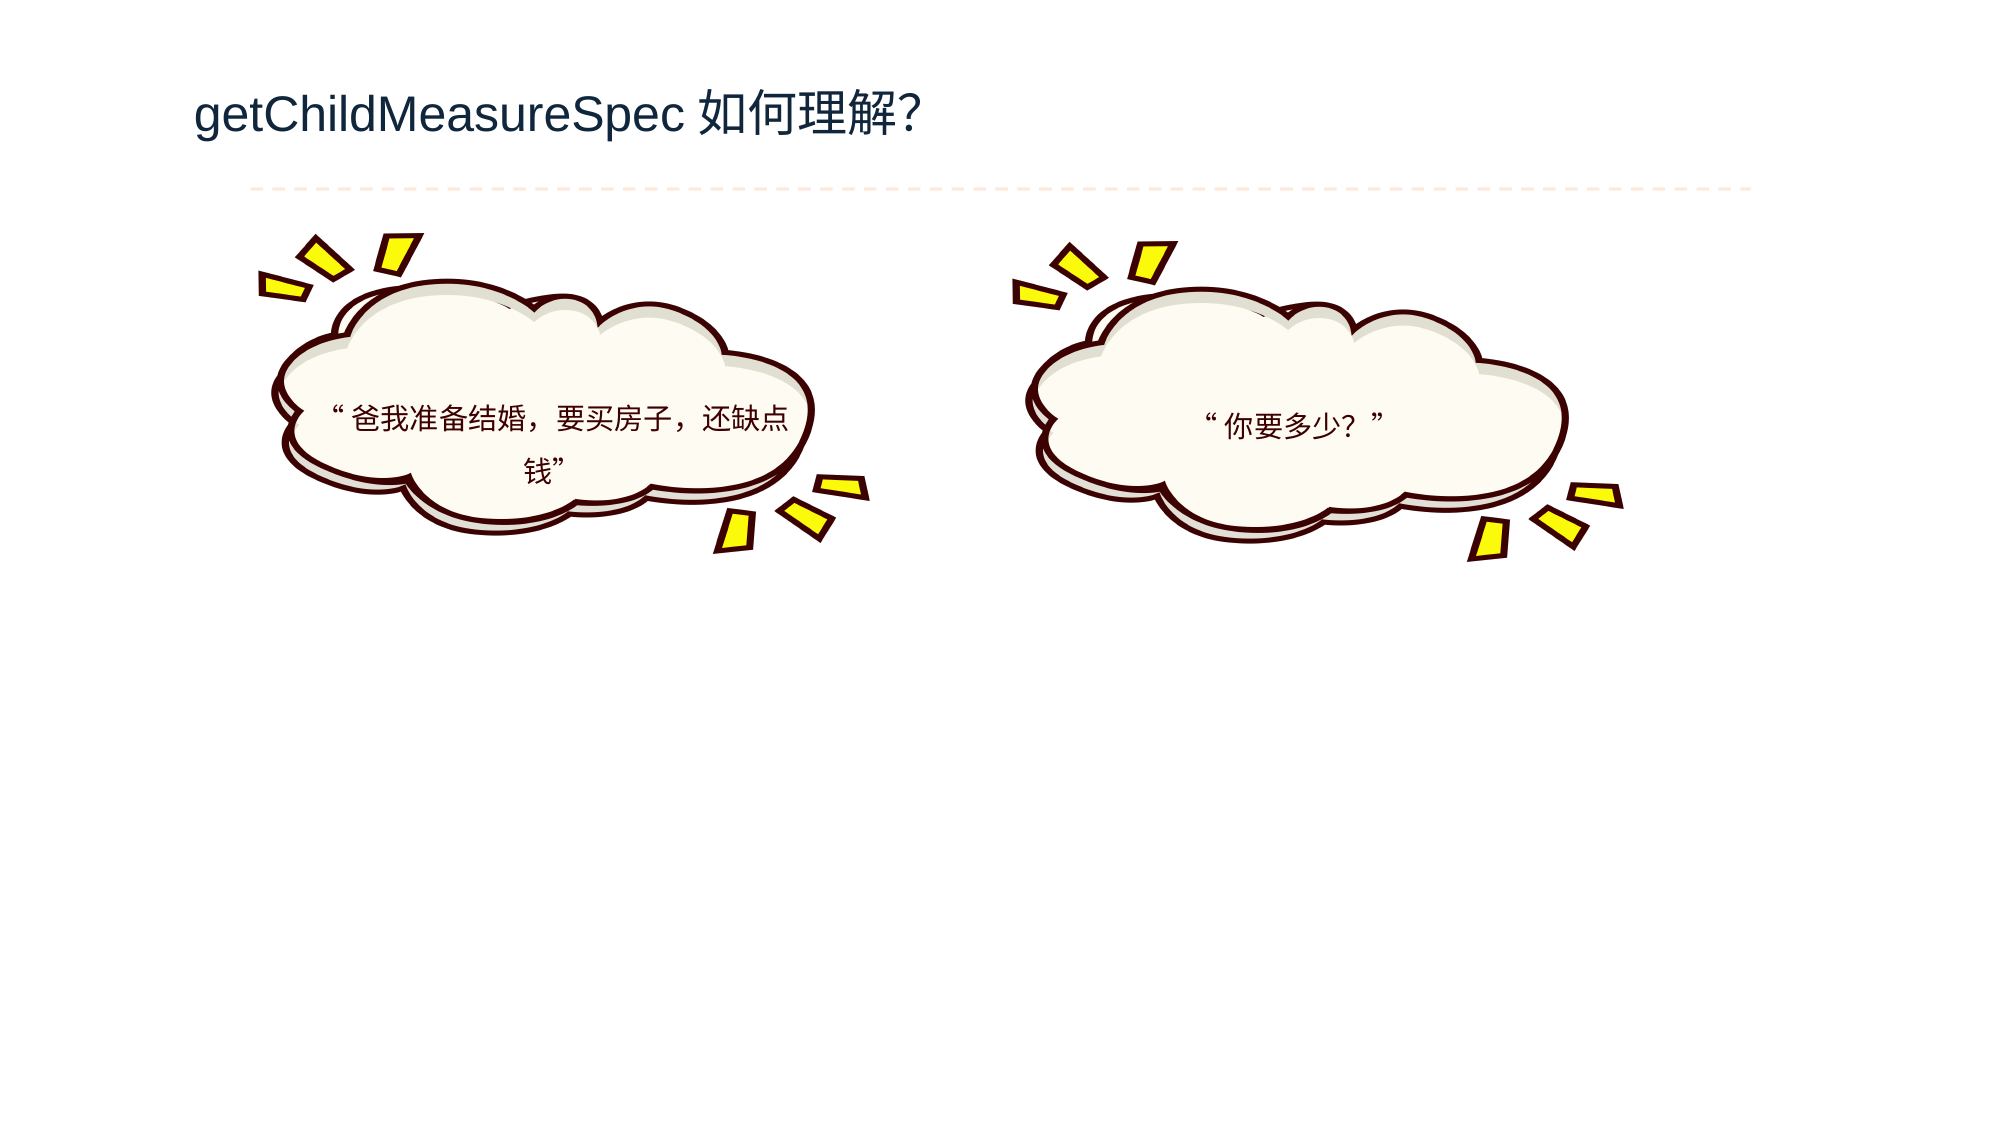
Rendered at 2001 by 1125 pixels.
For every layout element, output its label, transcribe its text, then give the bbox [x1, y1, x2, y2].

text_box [1012, 241, 1624, 562]
text_box getChildMeasureSpec如何理解？ [179, 74, 1086, 149]
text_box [258, 233, 870, 554]
